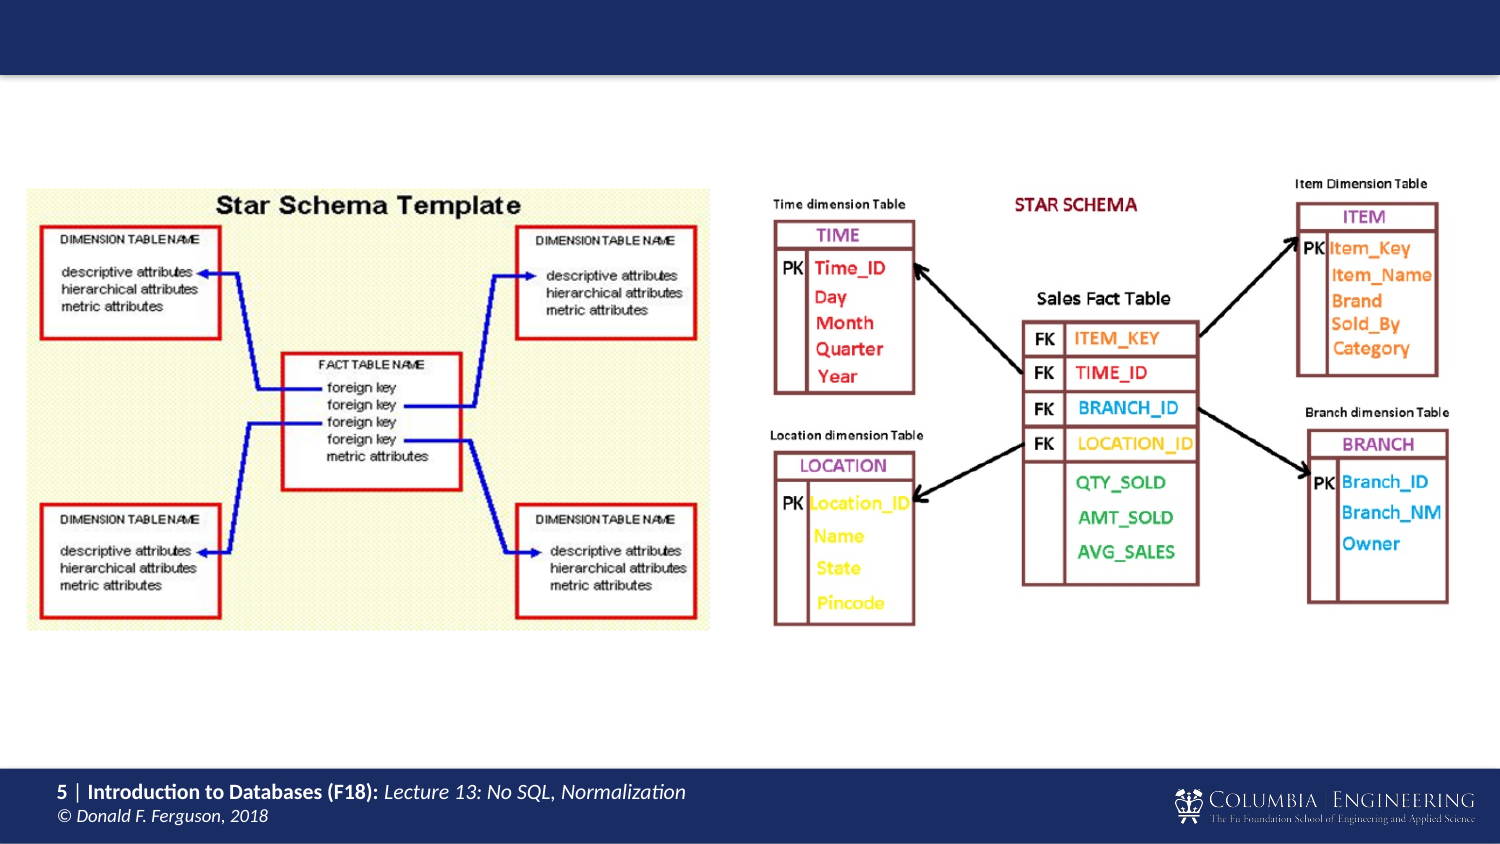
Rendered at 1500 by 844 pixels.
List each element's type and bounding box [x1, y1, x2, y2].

picture [753, 172, 1463, 633]
picture [24, 186, 713, 633]
